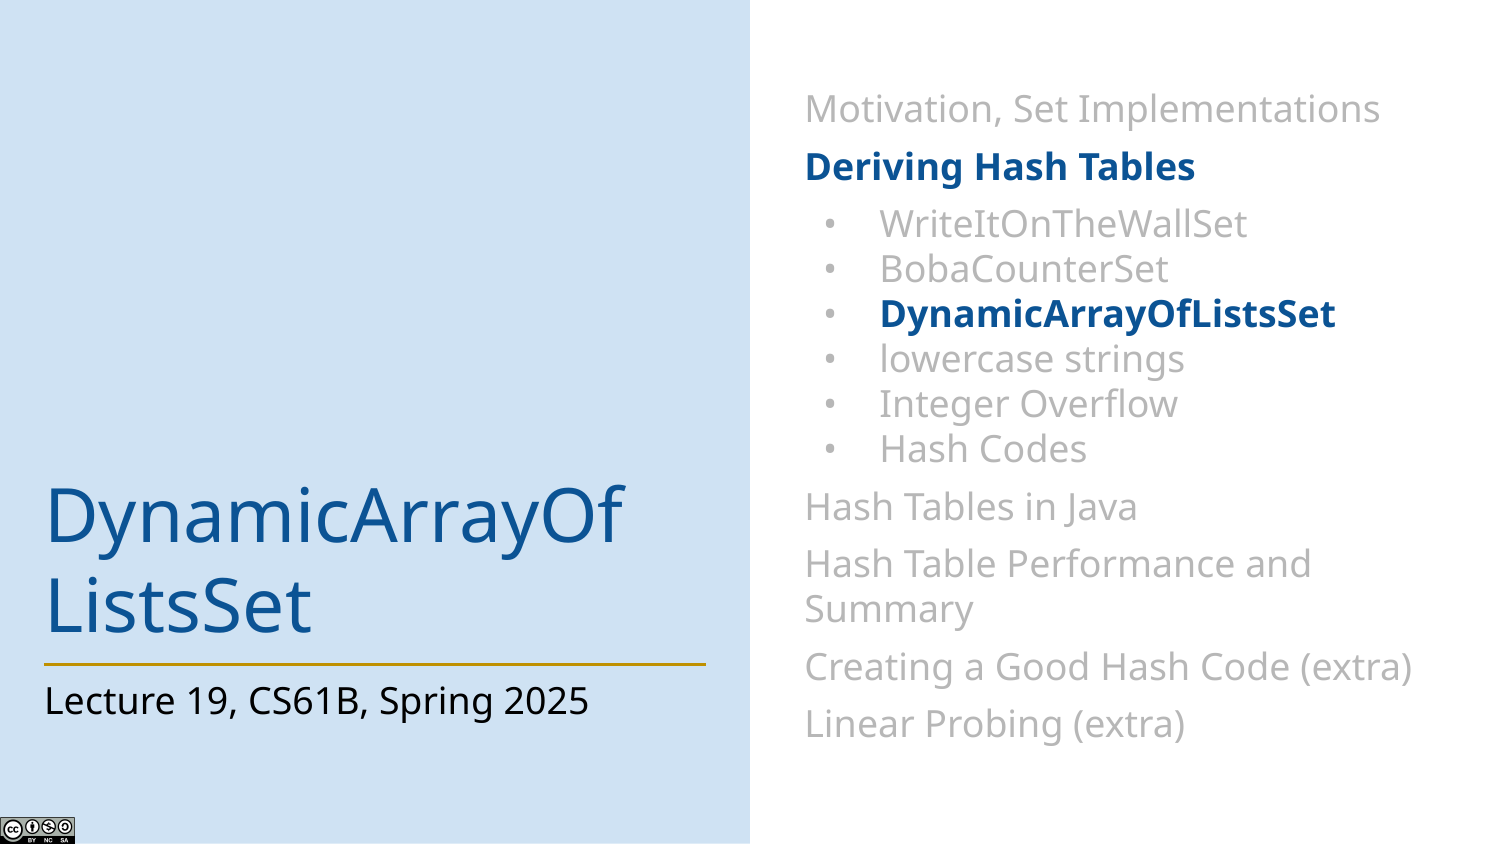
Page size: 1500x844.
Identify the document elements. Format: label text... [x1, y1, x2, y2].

list Motivation, Set Implementations Deriving Hash Tables WriteItOnTheWallSet BobaCounterSet DynamicArrayOfListsSet lowercase strings Integer Overflow Hash Codes Hash Tables in Java Hash Table Performance and Summary Creating a Good Hash Code (extra) Linear Probing (extra) [789, 65, 1446, 765]
title DynamicArrayOf ListsSet [29, 328, 790, 663]
picture [0, 817, 75, 844]
subtitle Lecture 19, CS61B, Spring 2025 [29, 667, 712, 732]
